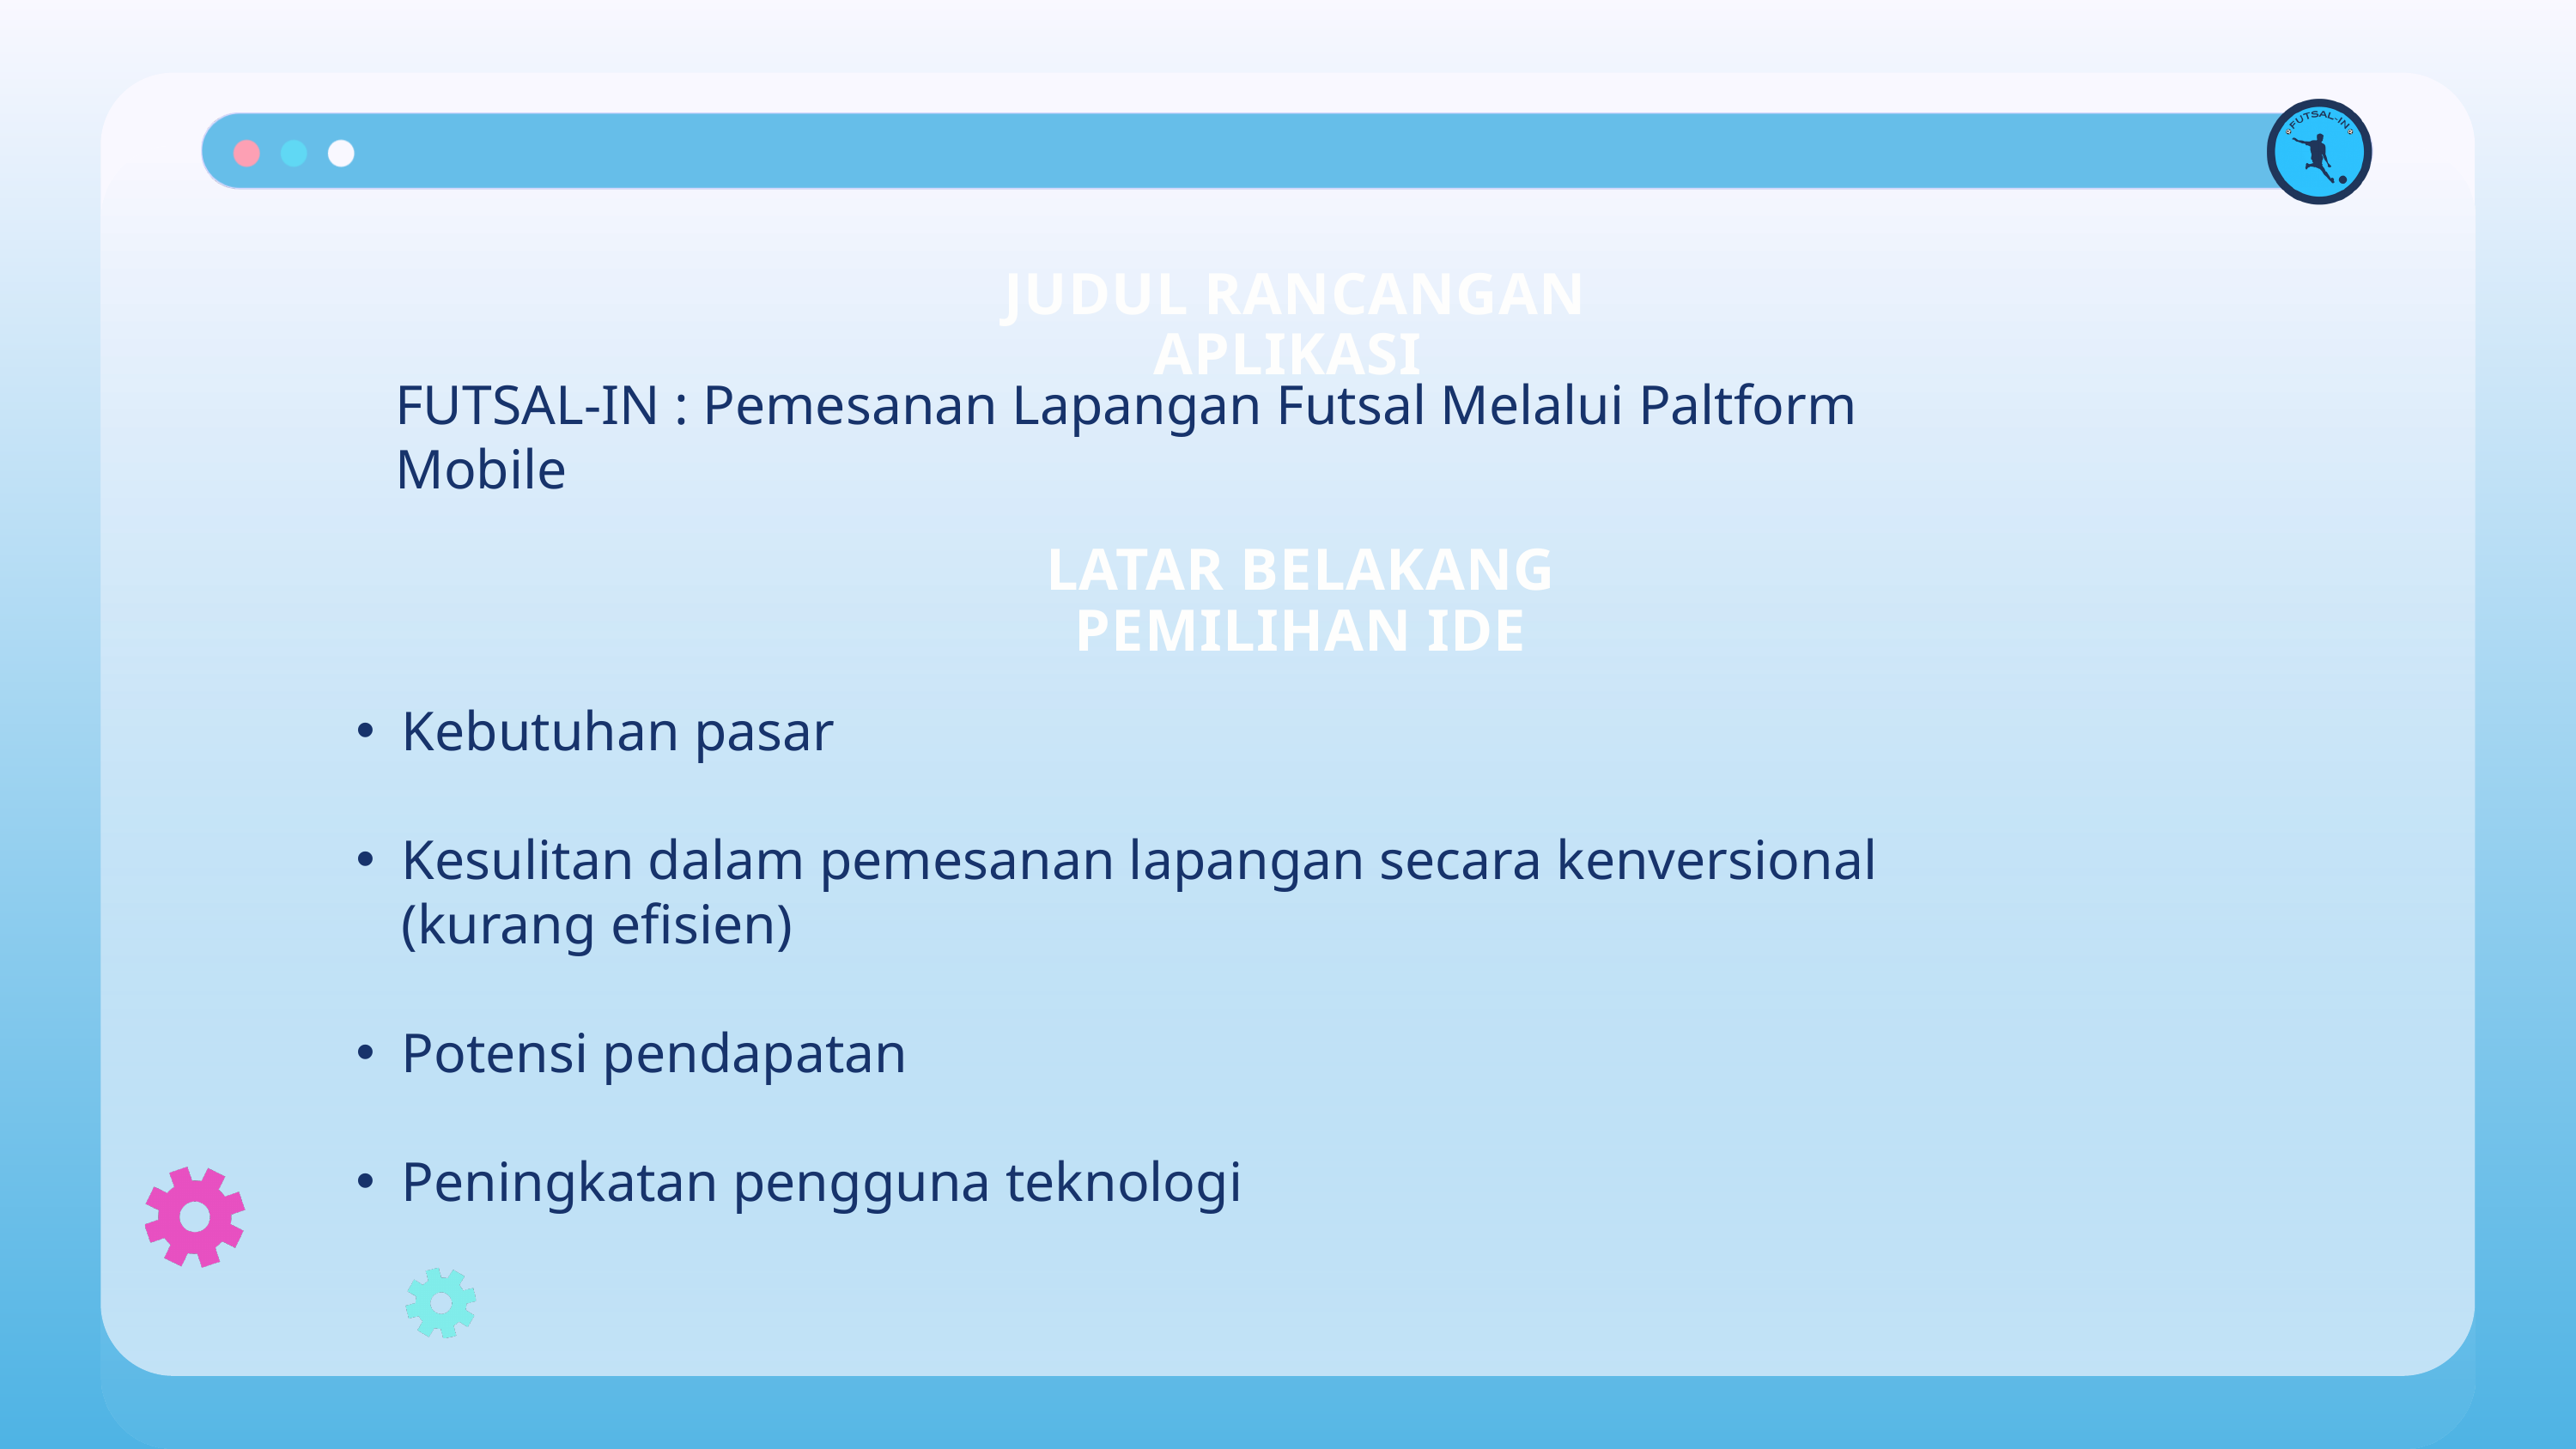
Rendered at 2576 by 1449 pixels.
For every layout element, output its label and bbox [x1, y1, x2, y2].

text_box [100, 144, 2476, 1449]
text_box [100, 72, 2476, 144]
